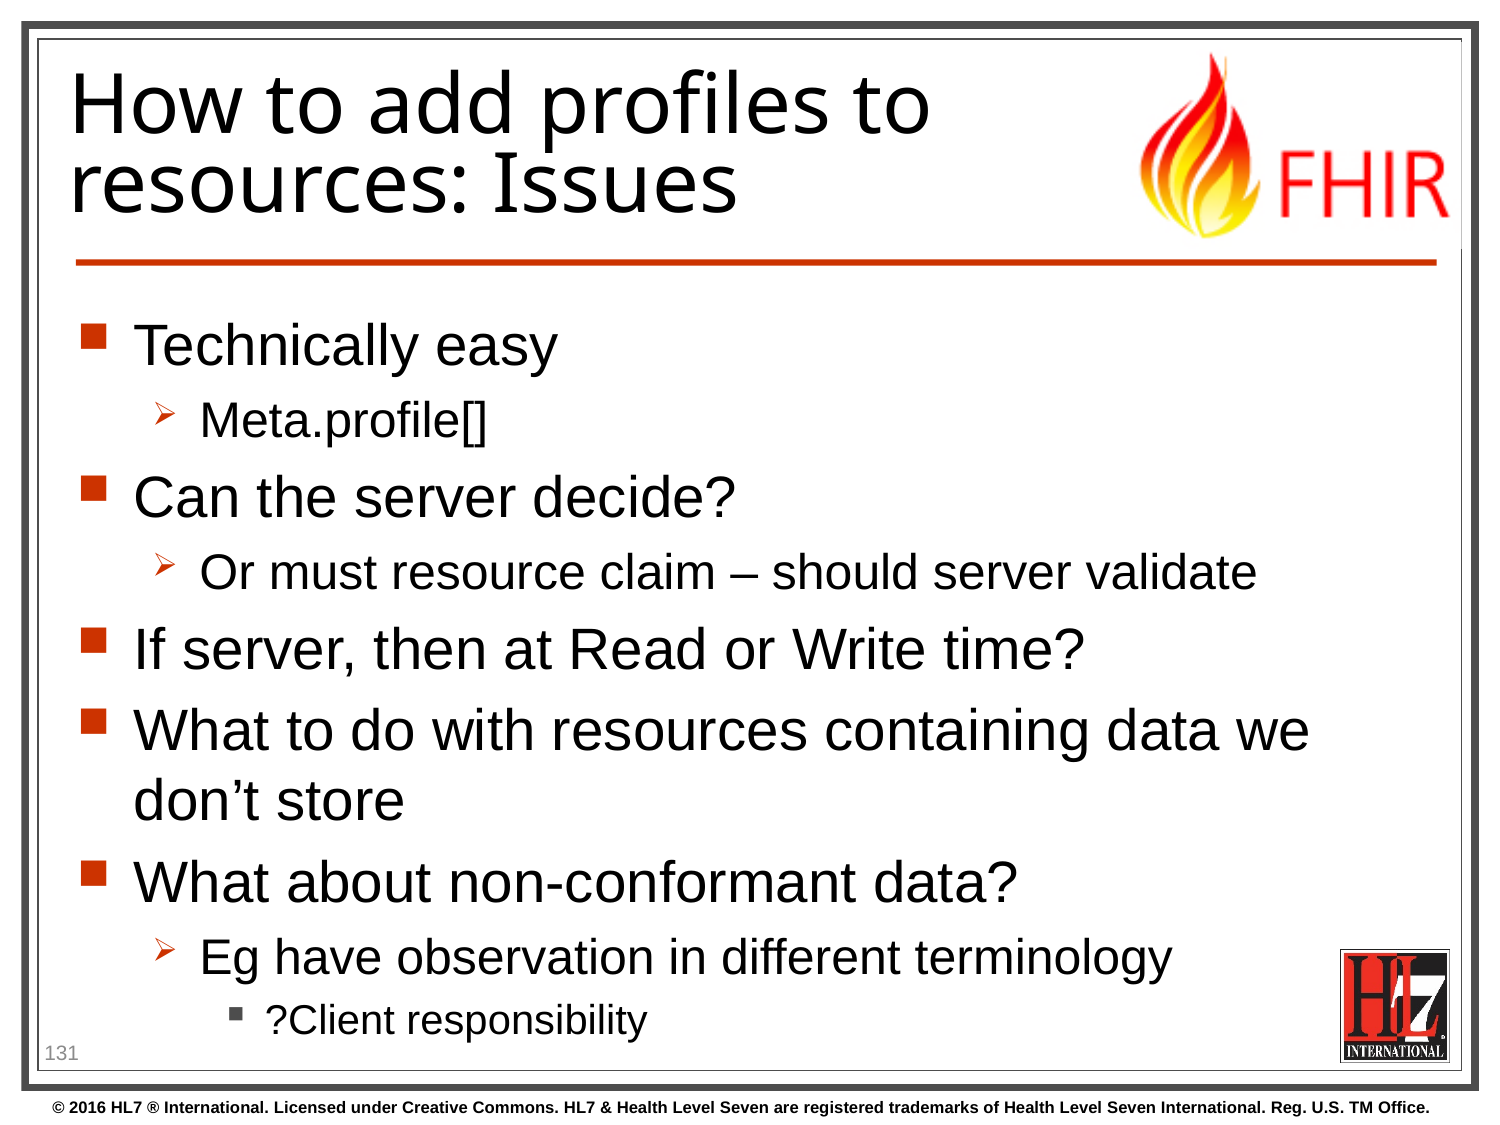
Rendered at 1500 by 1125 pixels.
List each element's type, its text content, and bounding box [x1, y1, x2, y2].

list Technically easy Meta.profile[] Can the server decide? Or must resource claim – should server validate If server, then at Read or Write time? What to do with resources containing data we don’t store What about non-conformant data? Eg have observation in different terminology ?Client responsibility [62, 299, 1438, 1035]
picture [1340, 949, 1450, 1063]
title How to add profiles to resources: Issues [53, 54, 1128, 244]
slide_number 131 [29, 1034, 148, 1071]
picture [1128, 42, 1462, 249]
